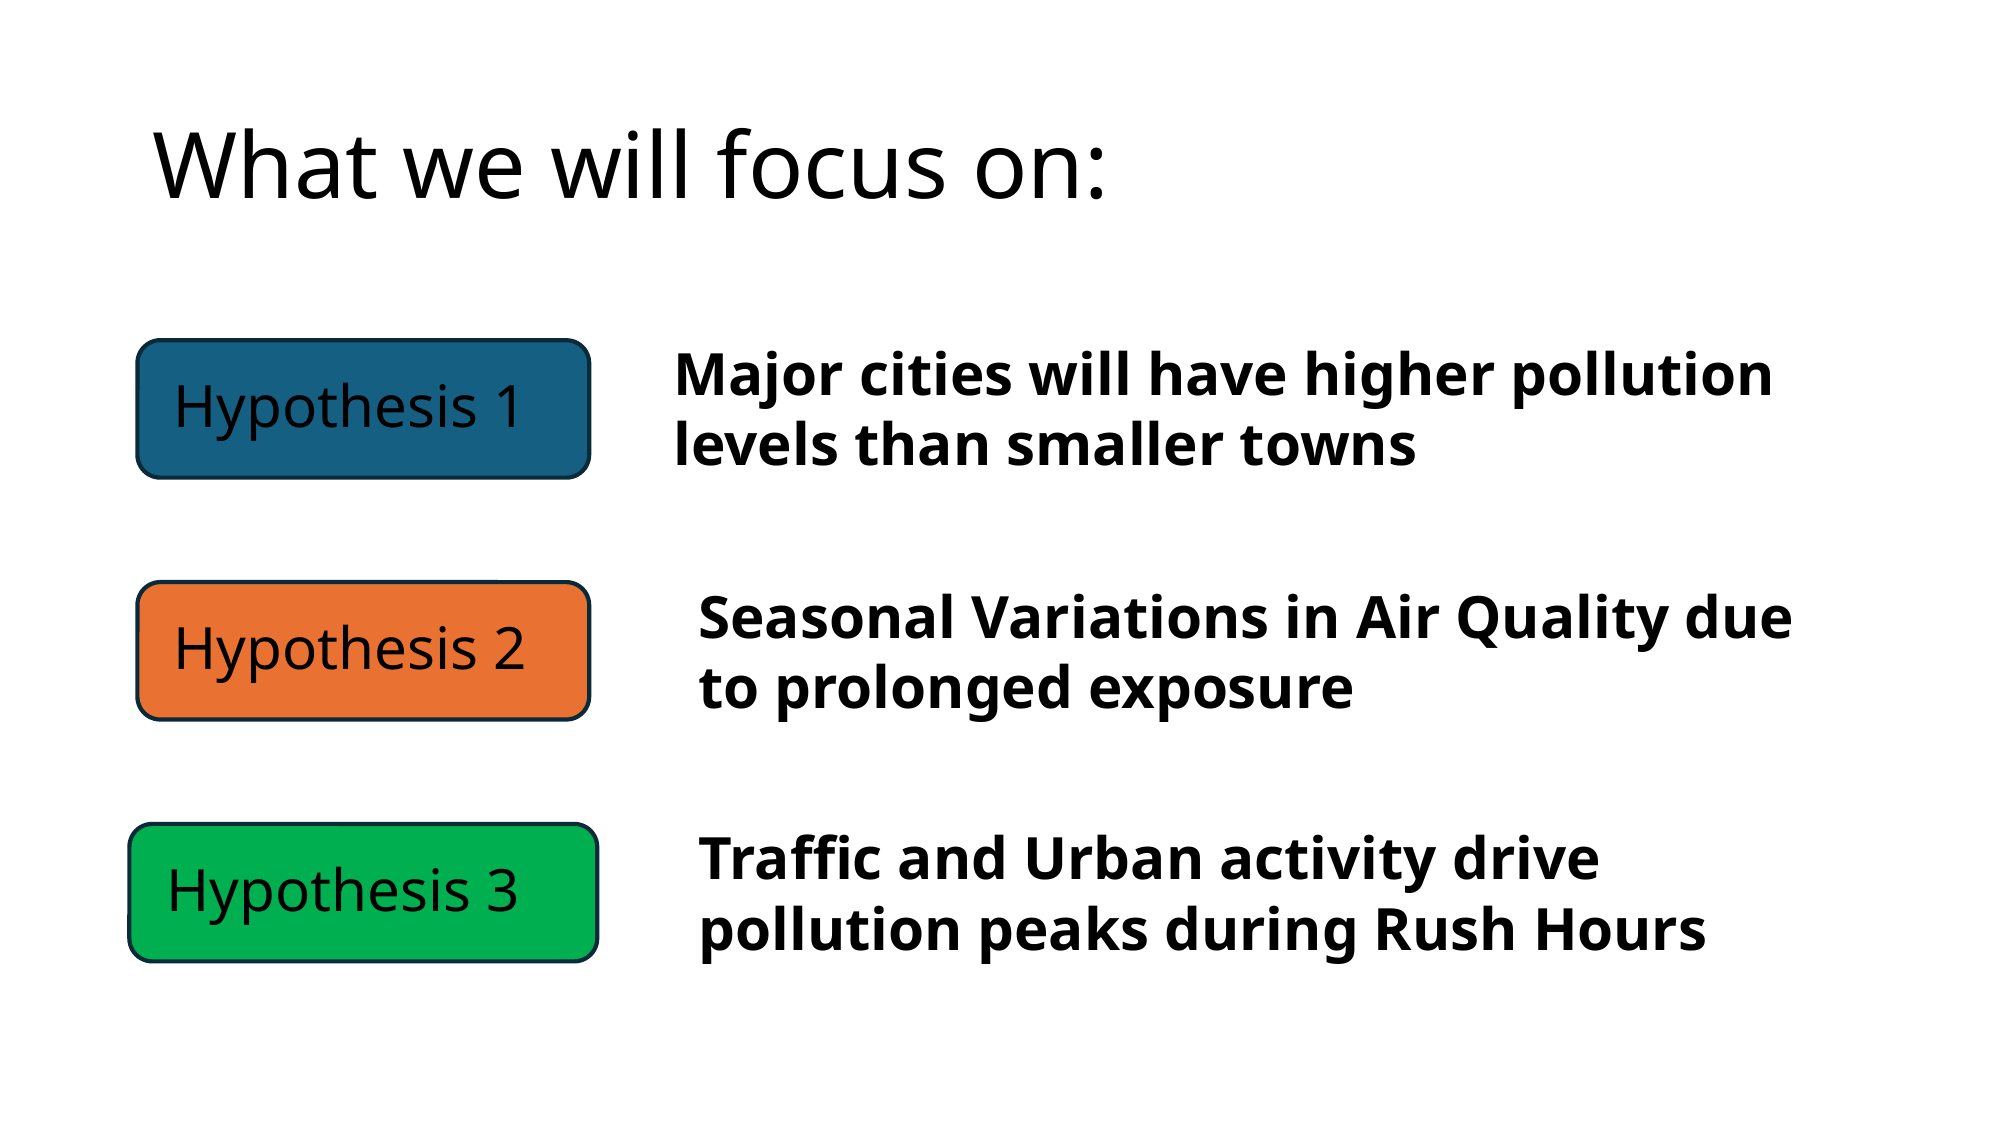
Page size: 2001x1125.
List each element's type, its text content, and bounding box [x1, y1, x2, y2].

text_box Major cities will have higher pollution levels than smaller towns [658, 329, 1927, 485]
text_box Traffic and Urban activity drive pollution peaks during Rush Hours [683, 814, 1818, 970]
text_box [137, 581, 590, 720]
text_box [137, 339, 590, 478]
title What we will focus on: [137, 59, 1863, 278]
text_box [129, 823, 598, 962]
text_box Seasonal Variations in Air Quality due to prolonged exposure [683, 572, 1841, 728]
